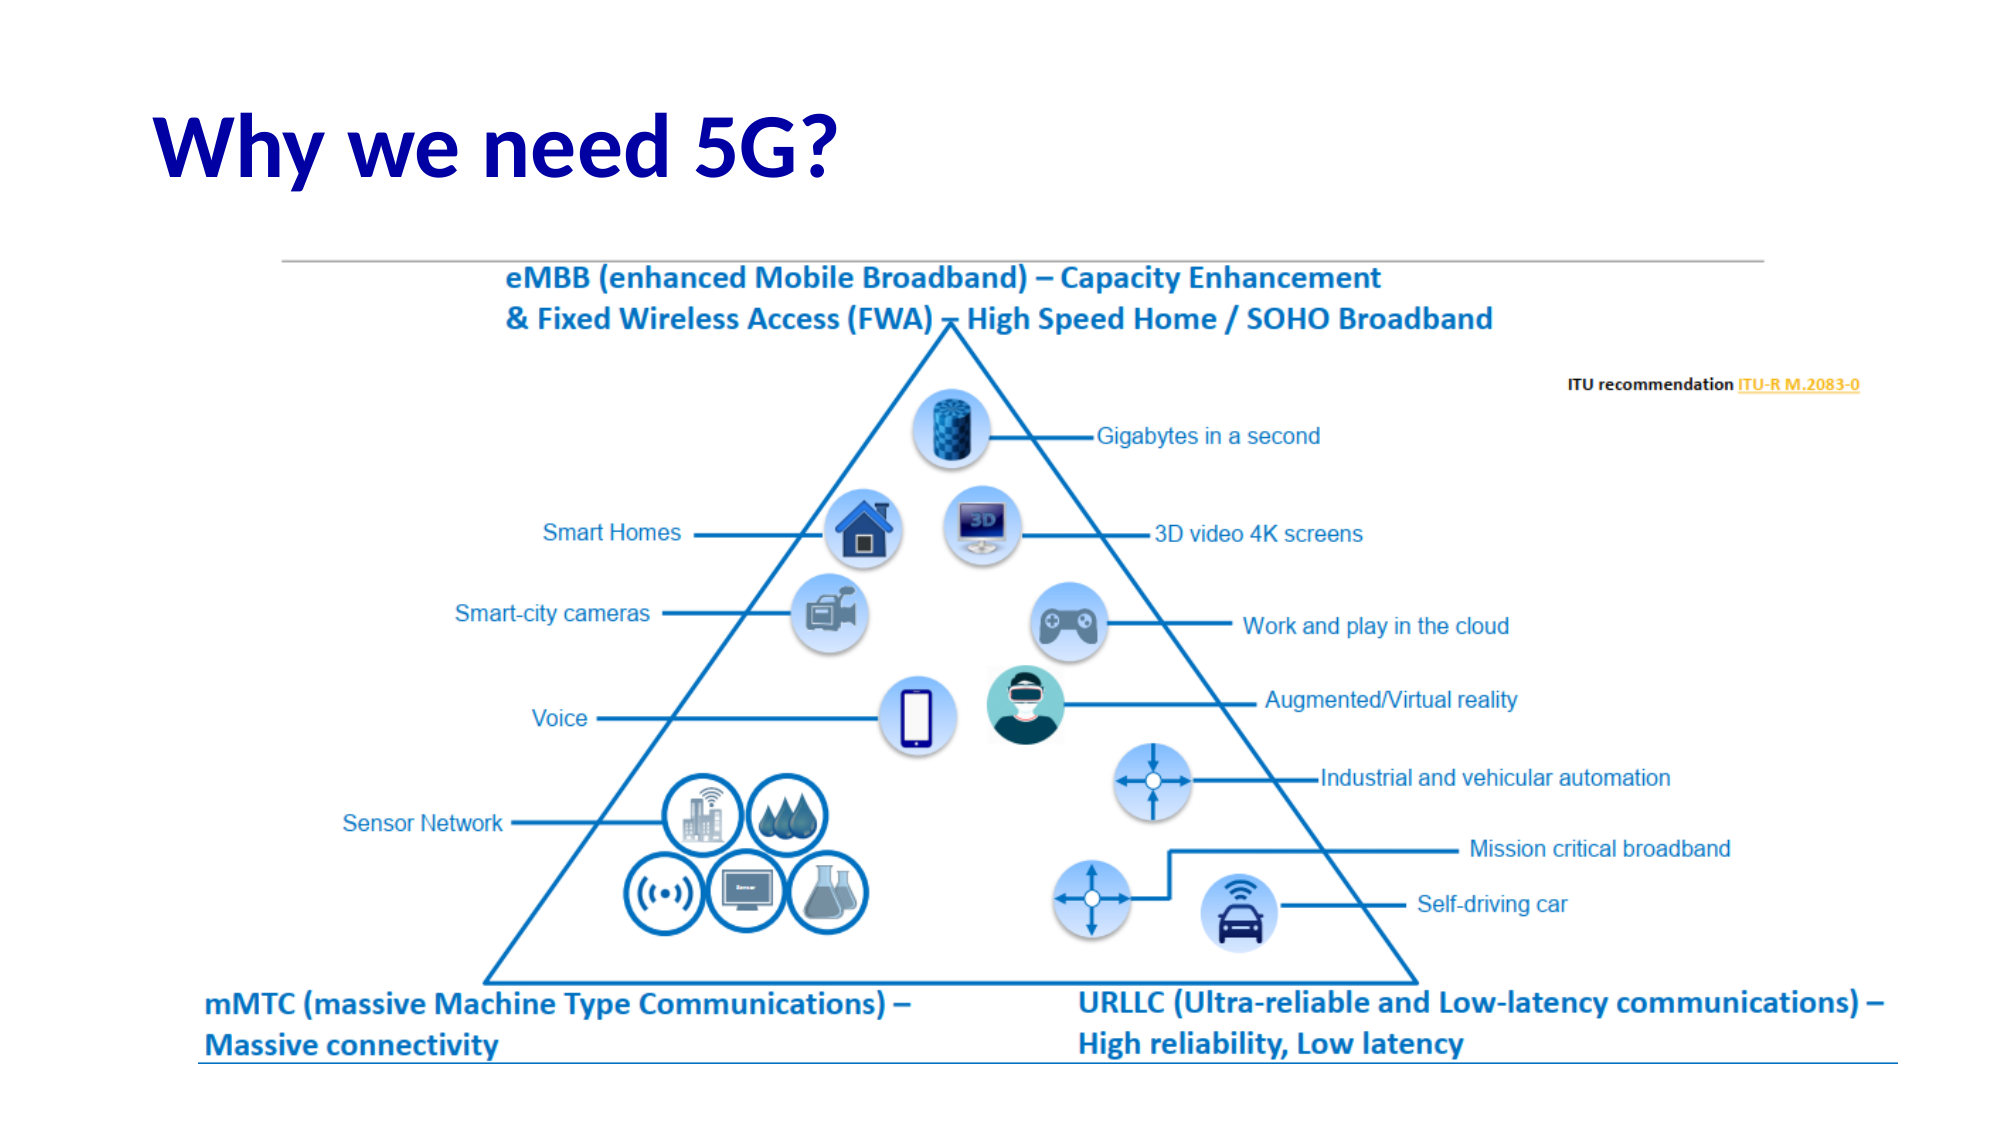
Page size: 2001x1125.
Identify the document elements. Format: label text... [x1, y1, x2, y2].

title Why we need 5G? [137, 74, 1863, 221]
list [197, 247, 1899, 1064]
